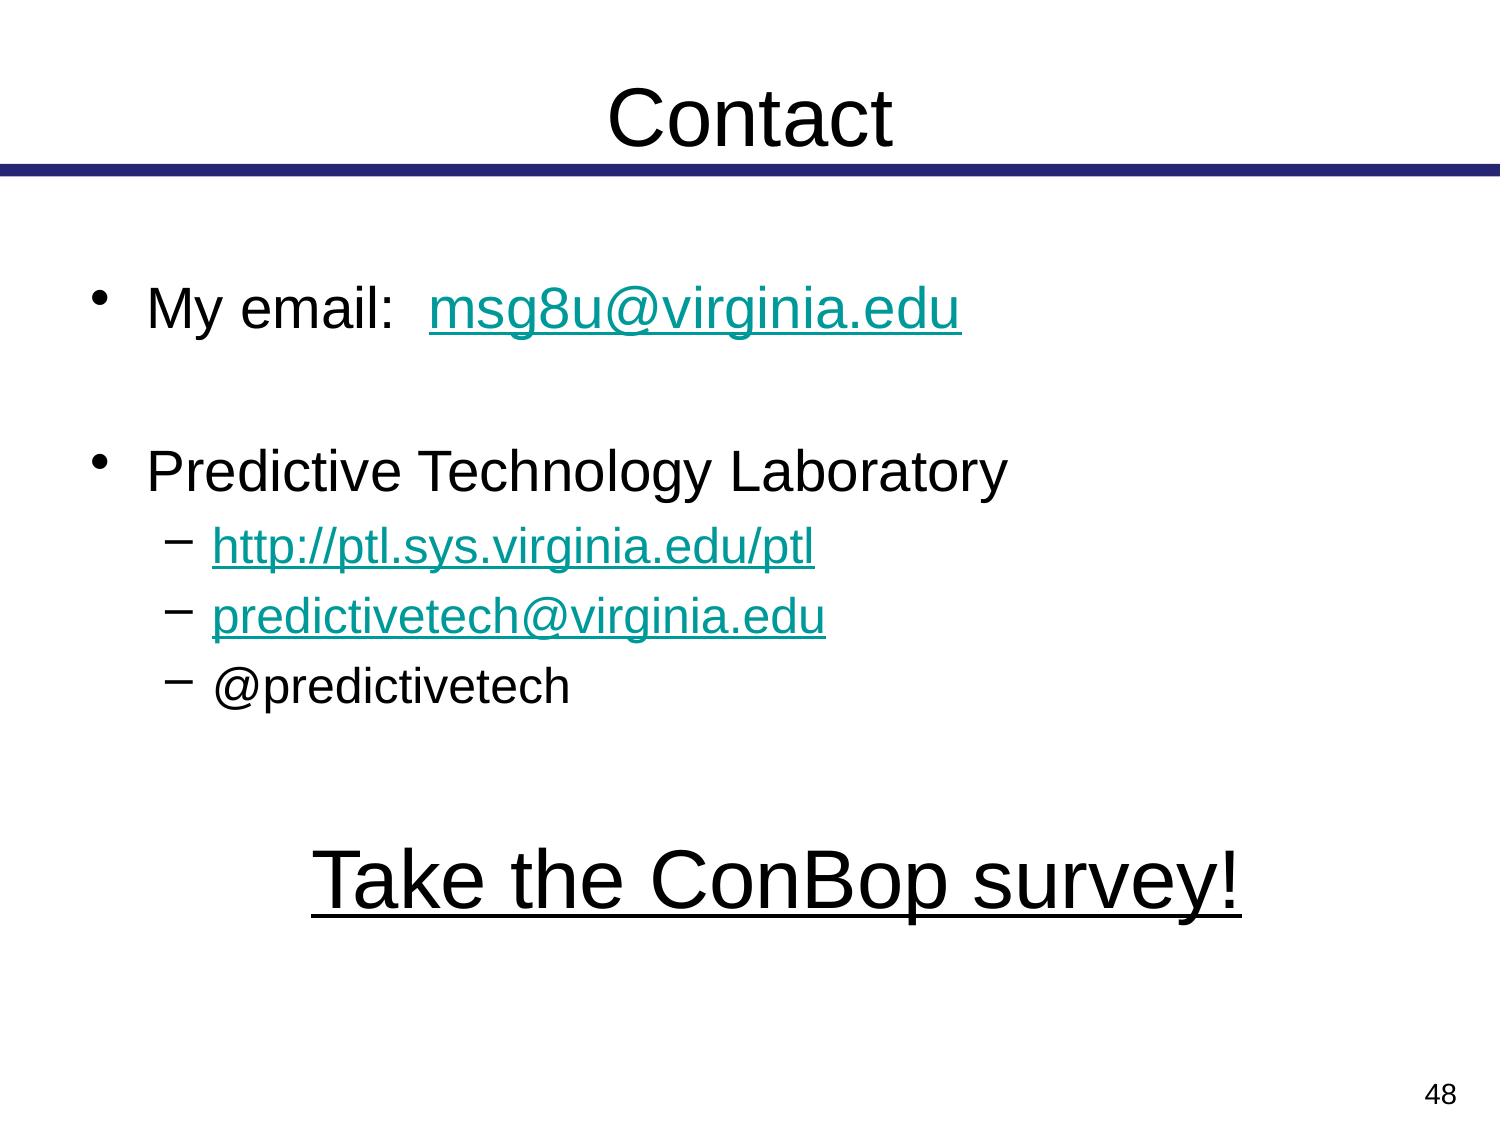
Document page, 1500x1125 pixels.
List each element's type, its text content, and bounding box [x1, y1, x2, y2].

title Contact [75, 19, 1425, 207]
list My email: msg8u@virginia.edu Predictive Technology Laboratory http://ptl.sys.virginia.edu/ptl predictivetech@virginia.edu @predictivetech [75, 262, 1479, 1050]
slide_number 48 [1122, 1067, 1473, 1125]
text_box Take the ConBop survey! [296, 818, 1257, 934]
